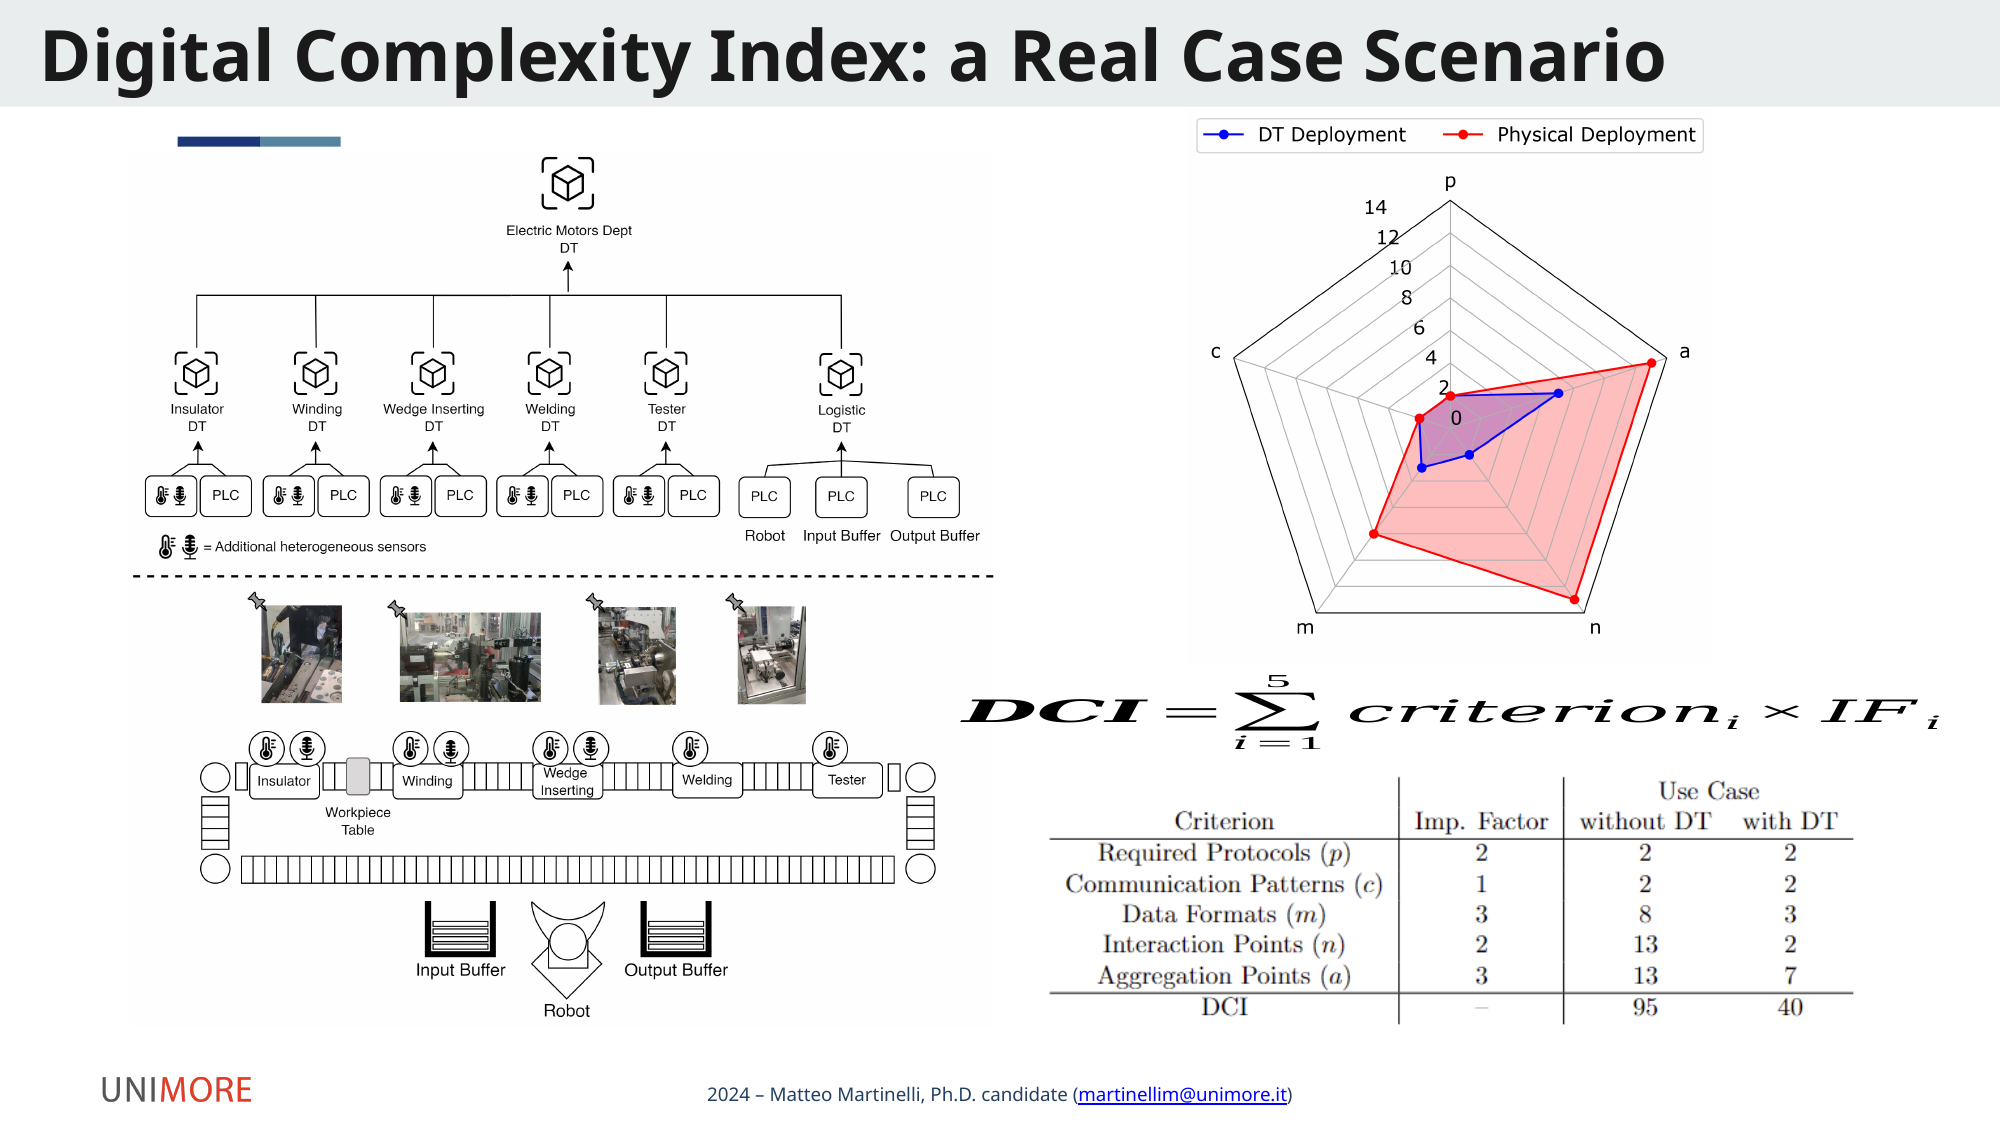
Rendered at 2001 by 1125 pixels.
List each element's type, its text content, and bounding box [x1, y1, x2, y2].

picture [99, 1075, 254, 1105]
picture [1030, 764, 1870, 1031]
picture [130, 151, 996, 1028]
title Digital Complexity Index: a Real Case Scenario [0, 0, 2000, 109]
picture [1187, 109, 1714, 666]
